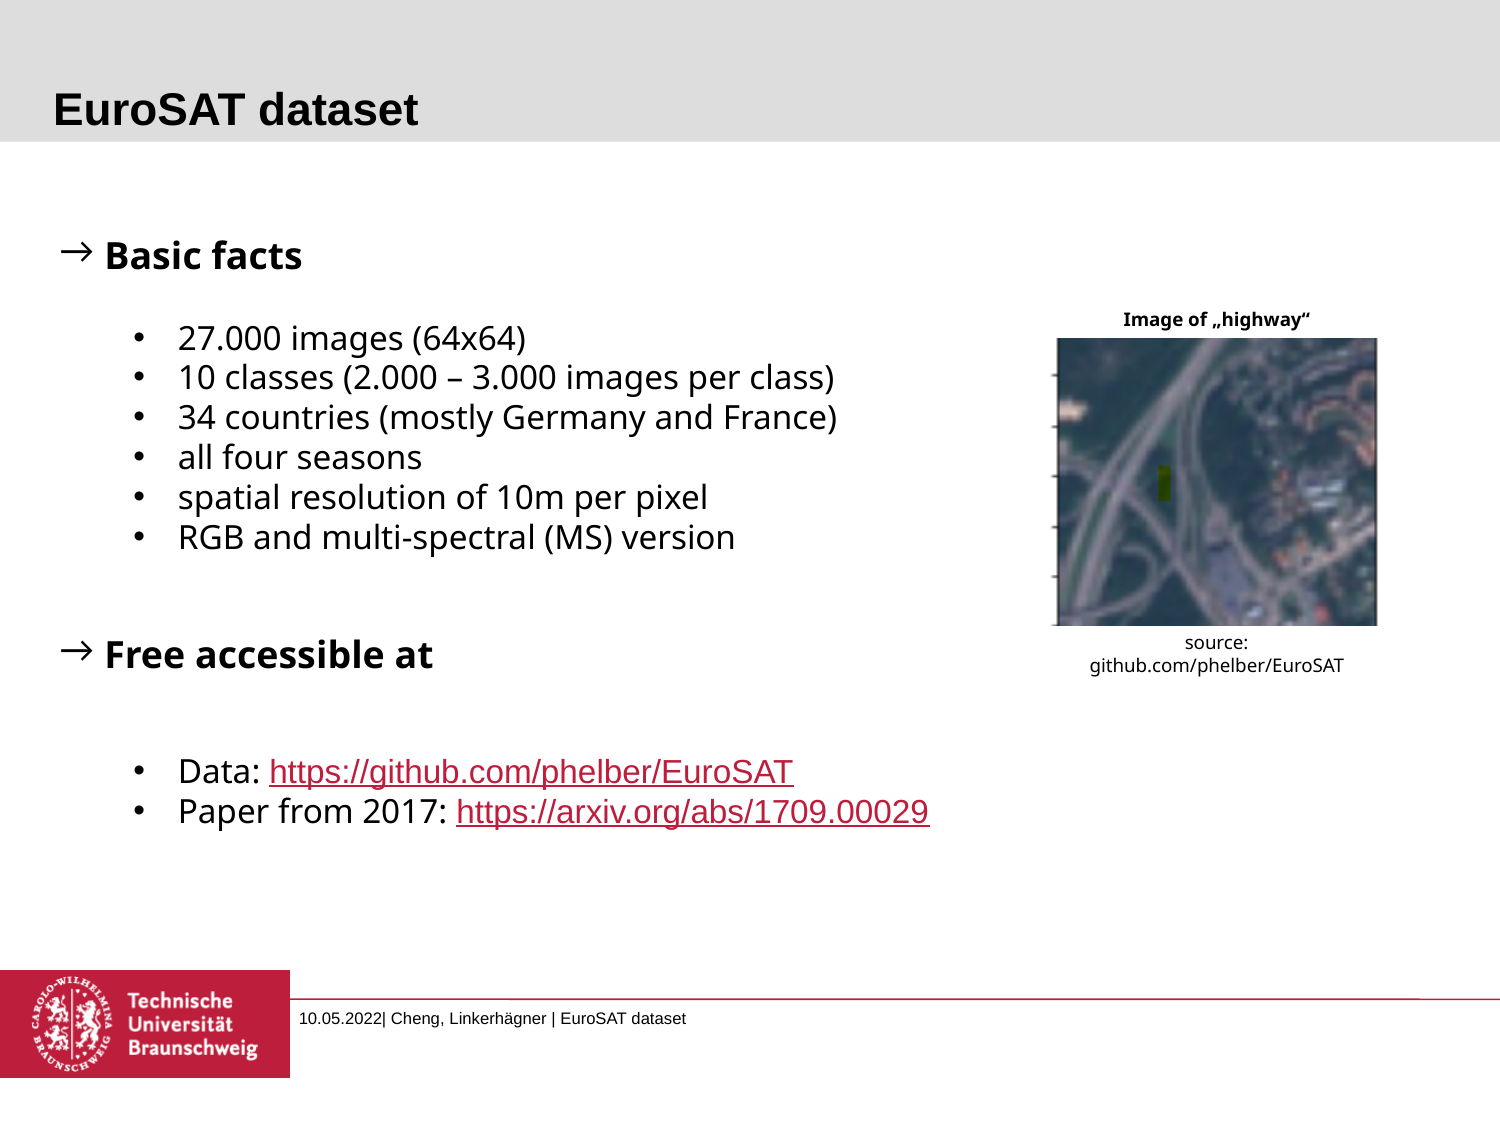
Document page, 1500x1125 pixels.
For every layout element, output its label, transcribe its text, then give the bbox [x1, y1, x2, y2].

picture [0, 970, 290, 1078]
text_box Image of „highway“ [1057, 300, 1377, 336]
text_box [1045, 337, 1389, 685]
list Basic facts 27.000 images (64x64) 10 classes (2.000 – 3.000 images per class) 34 countries (mostly Germany and France) all four seasons spatial resolution of 10m per pixel RGB and multi-spectral (MS) version Free accessible at Data: https://github.com/phelber/EuroSAT Paper from 2017: https://arxiv.org/abs/1709.00029 [59, 231, 1448, 929]
title EuroSAT dataset [52, 17, 1446, 135]
